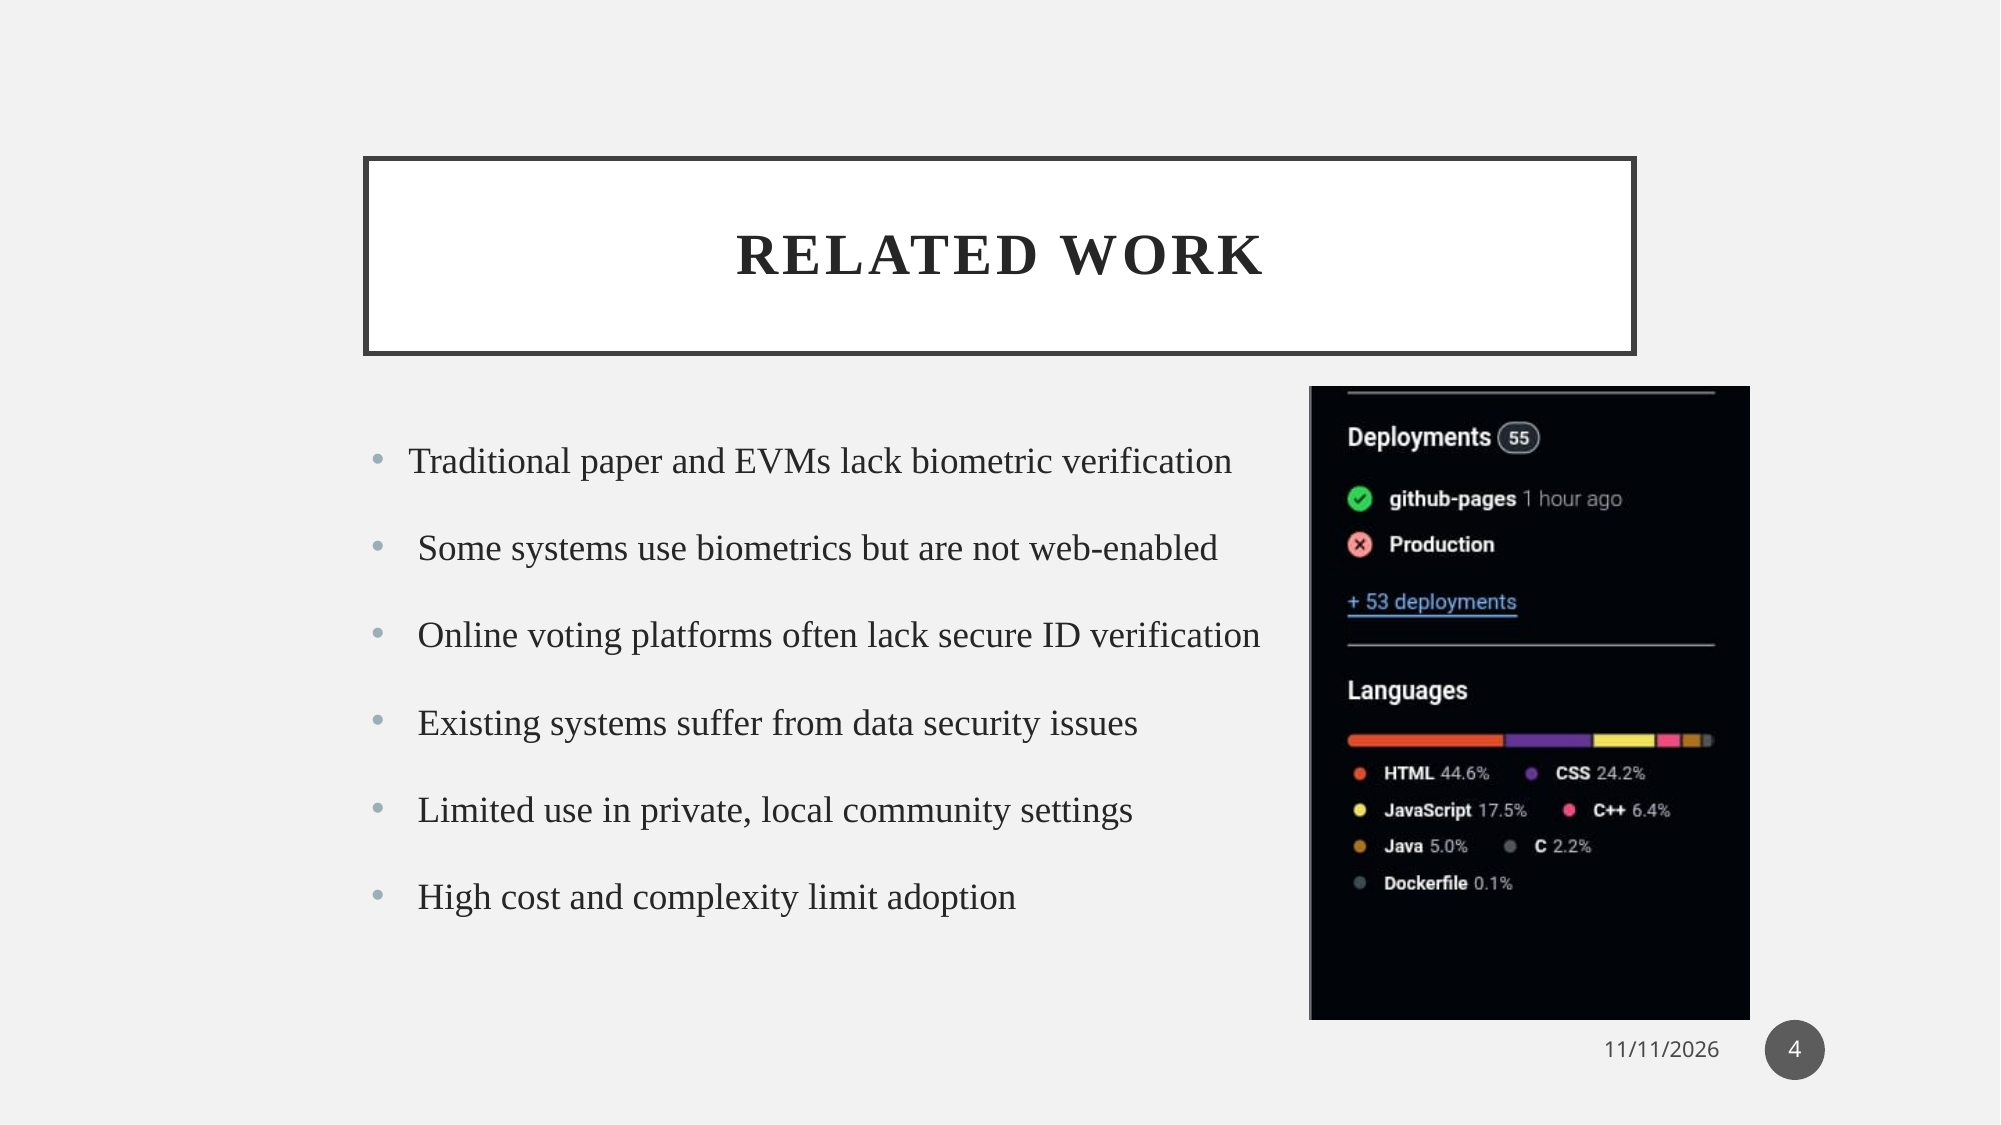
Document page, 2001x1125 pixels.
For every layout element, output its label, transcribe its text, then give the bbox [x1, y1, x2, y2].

title Related Work [363, 156, 1637, 356]
list Traditional paper and EVMs lack biometric verification Some systems use biometrics but are not web-enabled Online voting platforms often lack secure ID verification Existing systems suffer from data security issues Limited use in private, local community settings High cost and complexity limit adoption [356, 406, 1294, 927]
slide_number 4 [1764, 1019, 1825, 1080]
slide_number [1283, 1023, 1735, 1077]
picture [1308, 386, 1750, 1020]
